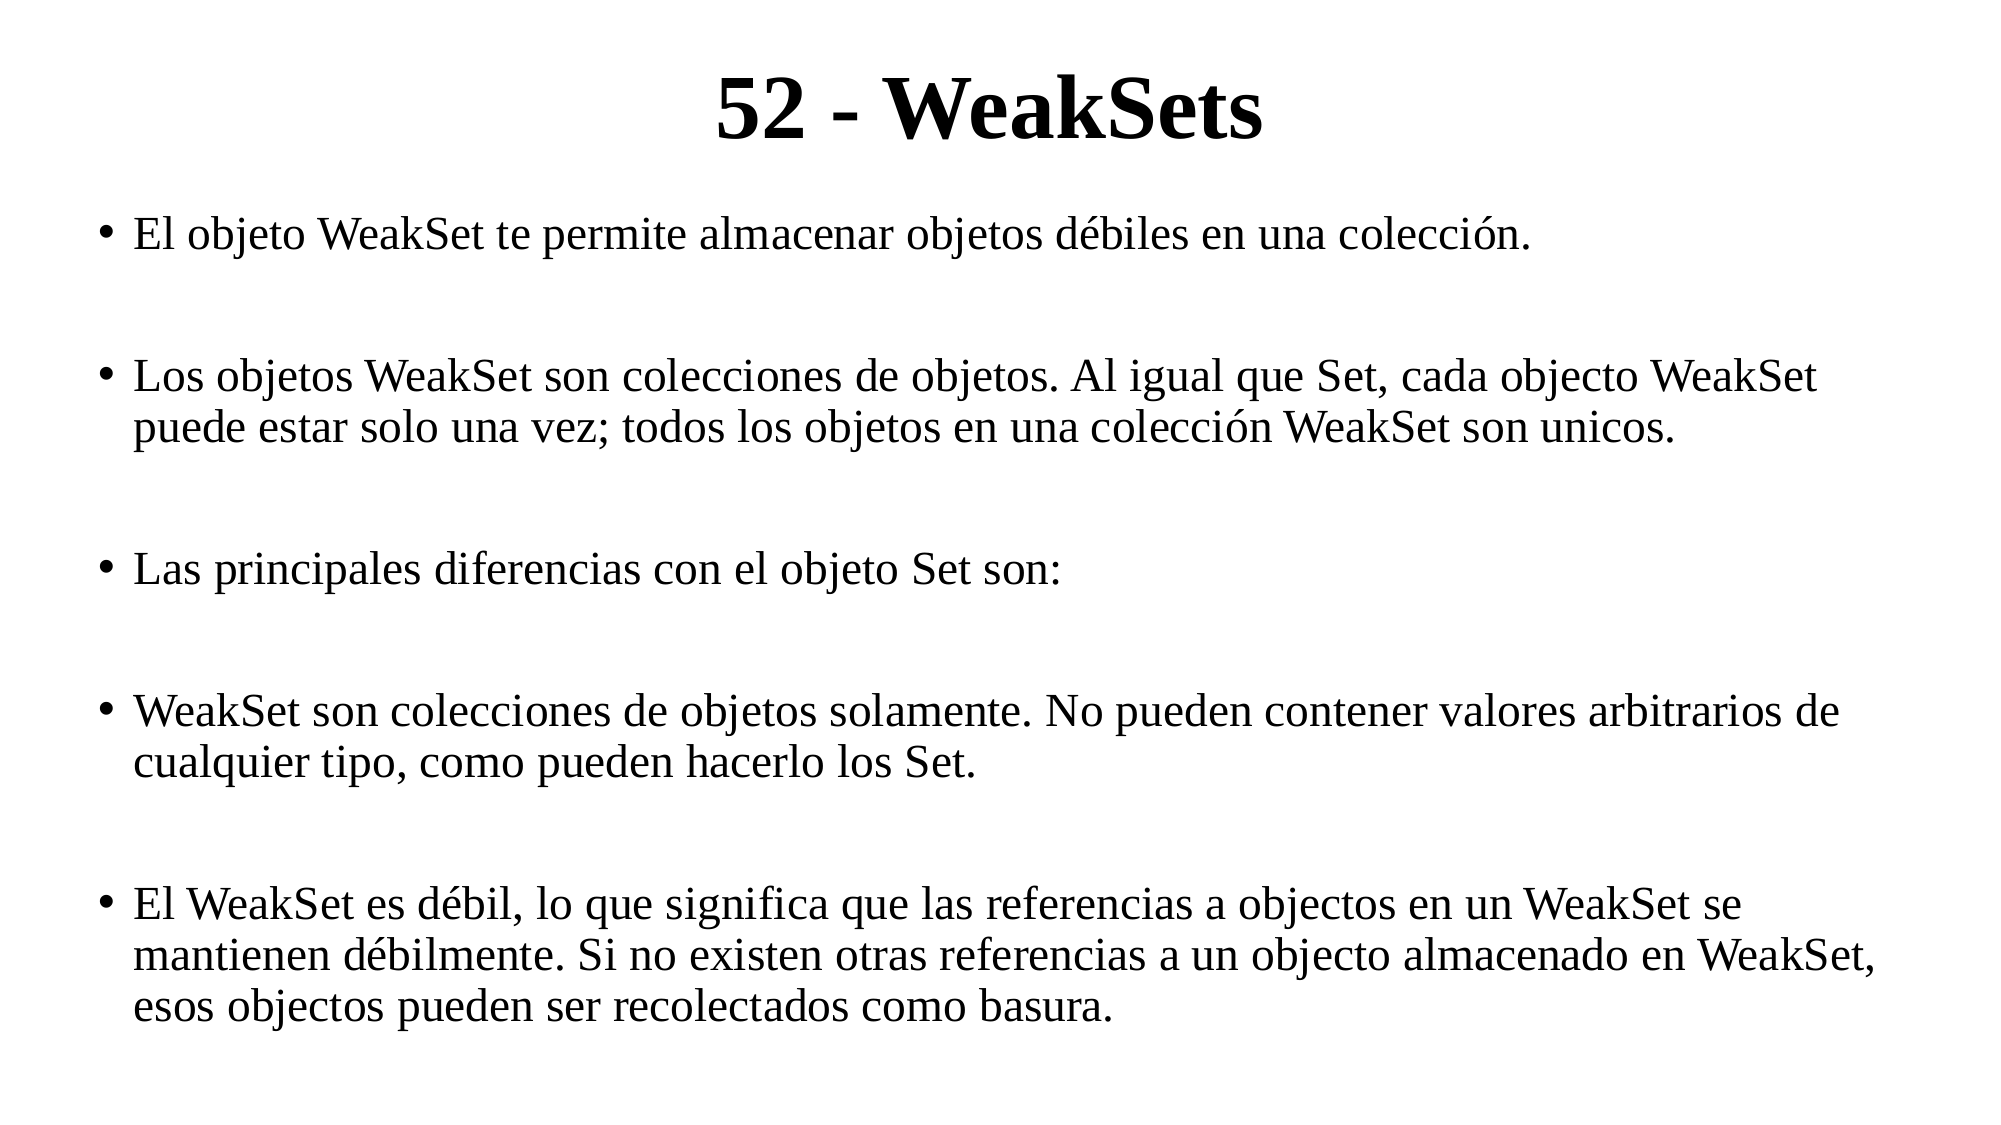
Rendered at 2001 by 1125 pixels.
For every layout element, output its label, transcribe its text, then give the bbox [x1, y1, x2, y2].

title 52 - WeakSets [127, 0, 1853, 200]
list El objeto WeakSet te permite almacenar objetos débiles en una colección. Los objetos WeakSet son colecciones de objetos. Al igual que Set, cada objecto WeakSet puede estar solo una vez; todos los objetos en una colección WeakSet son unicos. Las principales diferencias con el objeto Set son: WeakSet son colecciones de objetos solamente. No pueden contener valores arbitrarios de cualquier tipo, como pueden hacerlo los Set. El WeakSet es débil, lo que significa que las referencias a objectos en un WeakSet se mantienen débilmente. Si no existen otras referencias a un objecto almacenado en WeakSet, esos objectos pueden ser recolectados como basura. [83, 200, 1925, 1050]
